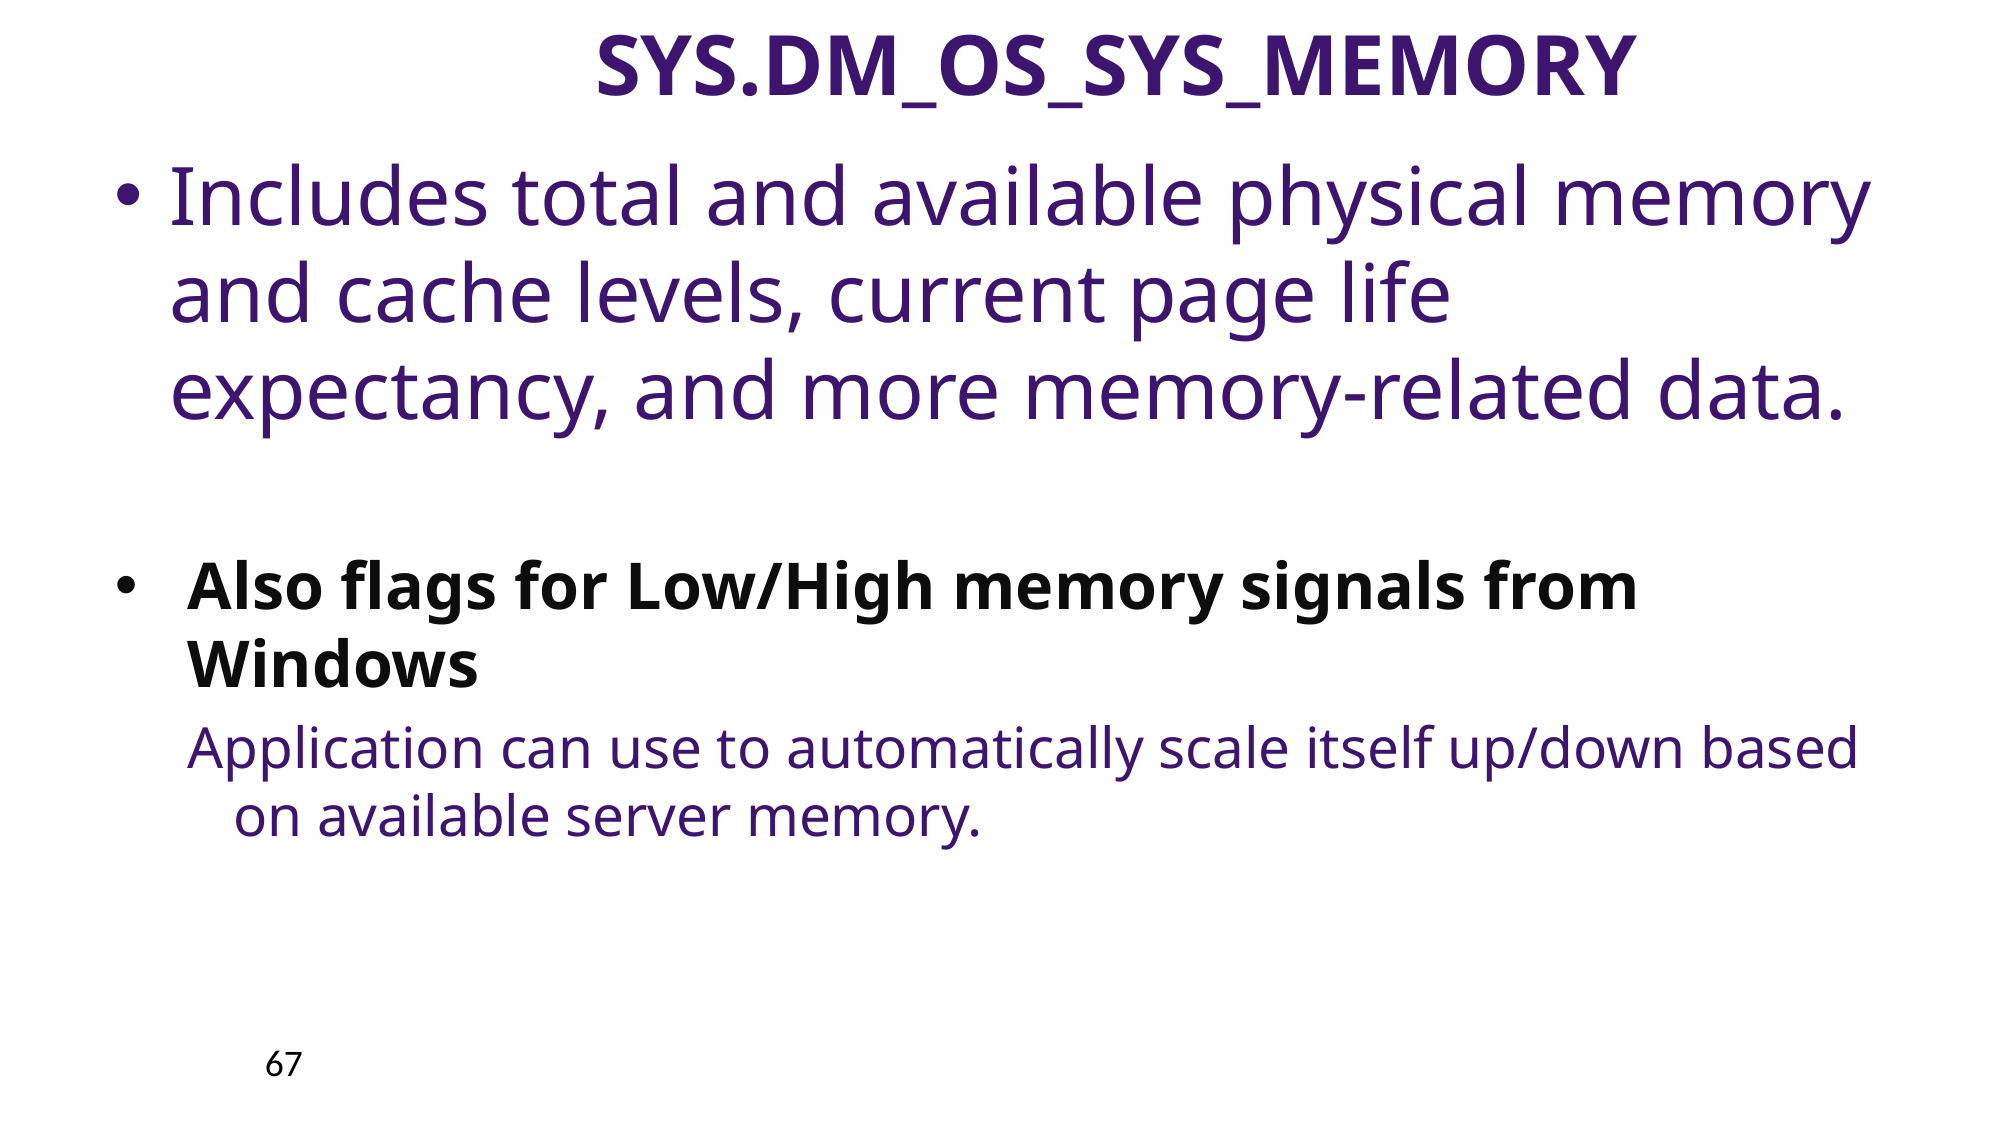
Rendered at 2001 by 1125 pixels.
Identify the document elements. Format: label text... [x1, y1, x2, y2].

slide_number 67 [249, 1031, 337, 1092]
title sys.dm_os_sys_memory [316, 0, 1917, 125]
list Includes total and available physical memory and cache levels, current page life expectancy, and more memory-related data. Also flags for Low/High memory signals from Windows Application can use to automatically scale itself up/down based on available server memory. [99, 137, 1900, 938]
